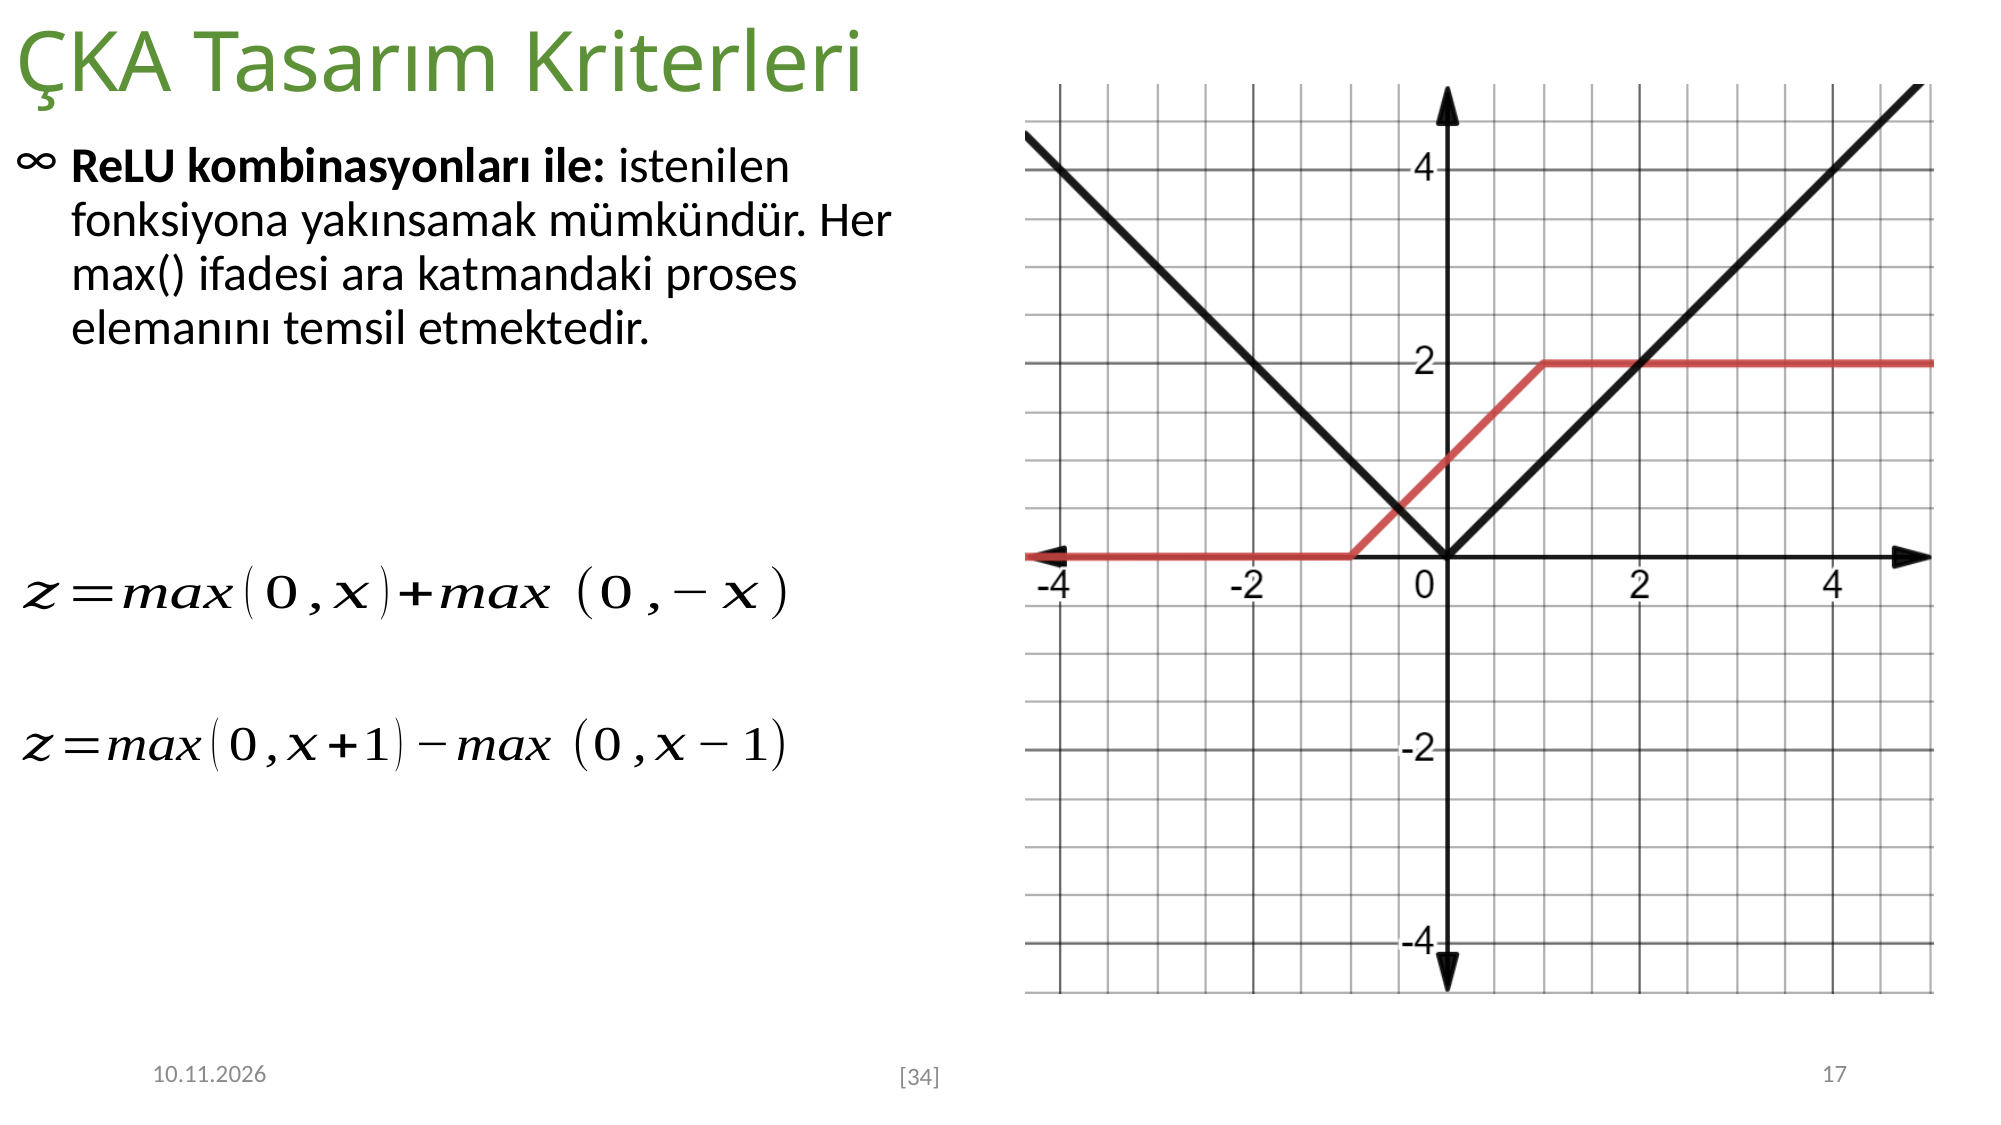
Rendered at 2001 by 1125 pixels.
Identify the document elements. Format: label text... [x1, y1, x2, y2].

slide_number 17 [1412, 1042, 1863, 1103]
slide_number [137, 1042, 588, 1103]
picture [1025, 84, 1934, 994]
text_box ReLU kombinasyonları ile: istenilen fonksiyona yakınsamak mümkündür. Her max() ifadesi ara katmandaki proses elemanını temsil etmektedir. [0, 131, 1000, 249]
title ÇKA Tasarım Kriterleri [0, 0, 1346, 117]
text_box [34] [884, 1045, 1086, 1106]
